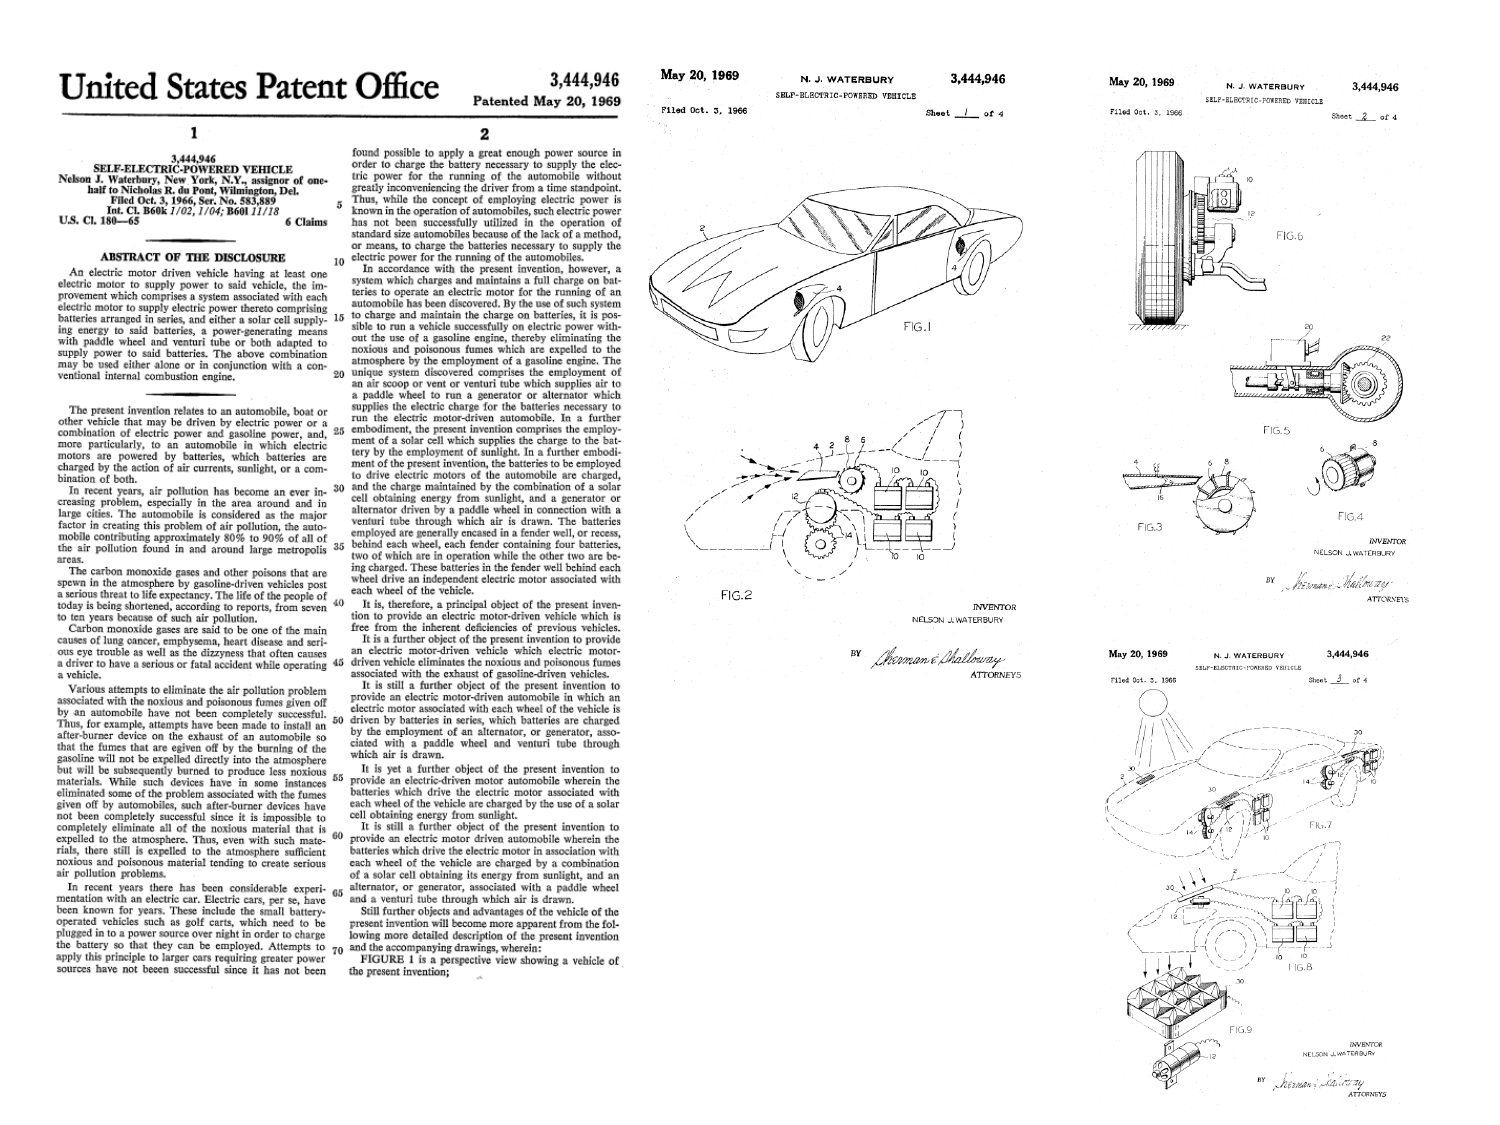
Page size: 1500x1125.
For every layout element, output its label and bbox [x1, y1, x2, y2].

picture [1087, 64, 1432, 618]
picture [1093, 636, 1404, 1115]
picture [47, 61, 637, 989]
picture [647, 63, 1057, 683]
